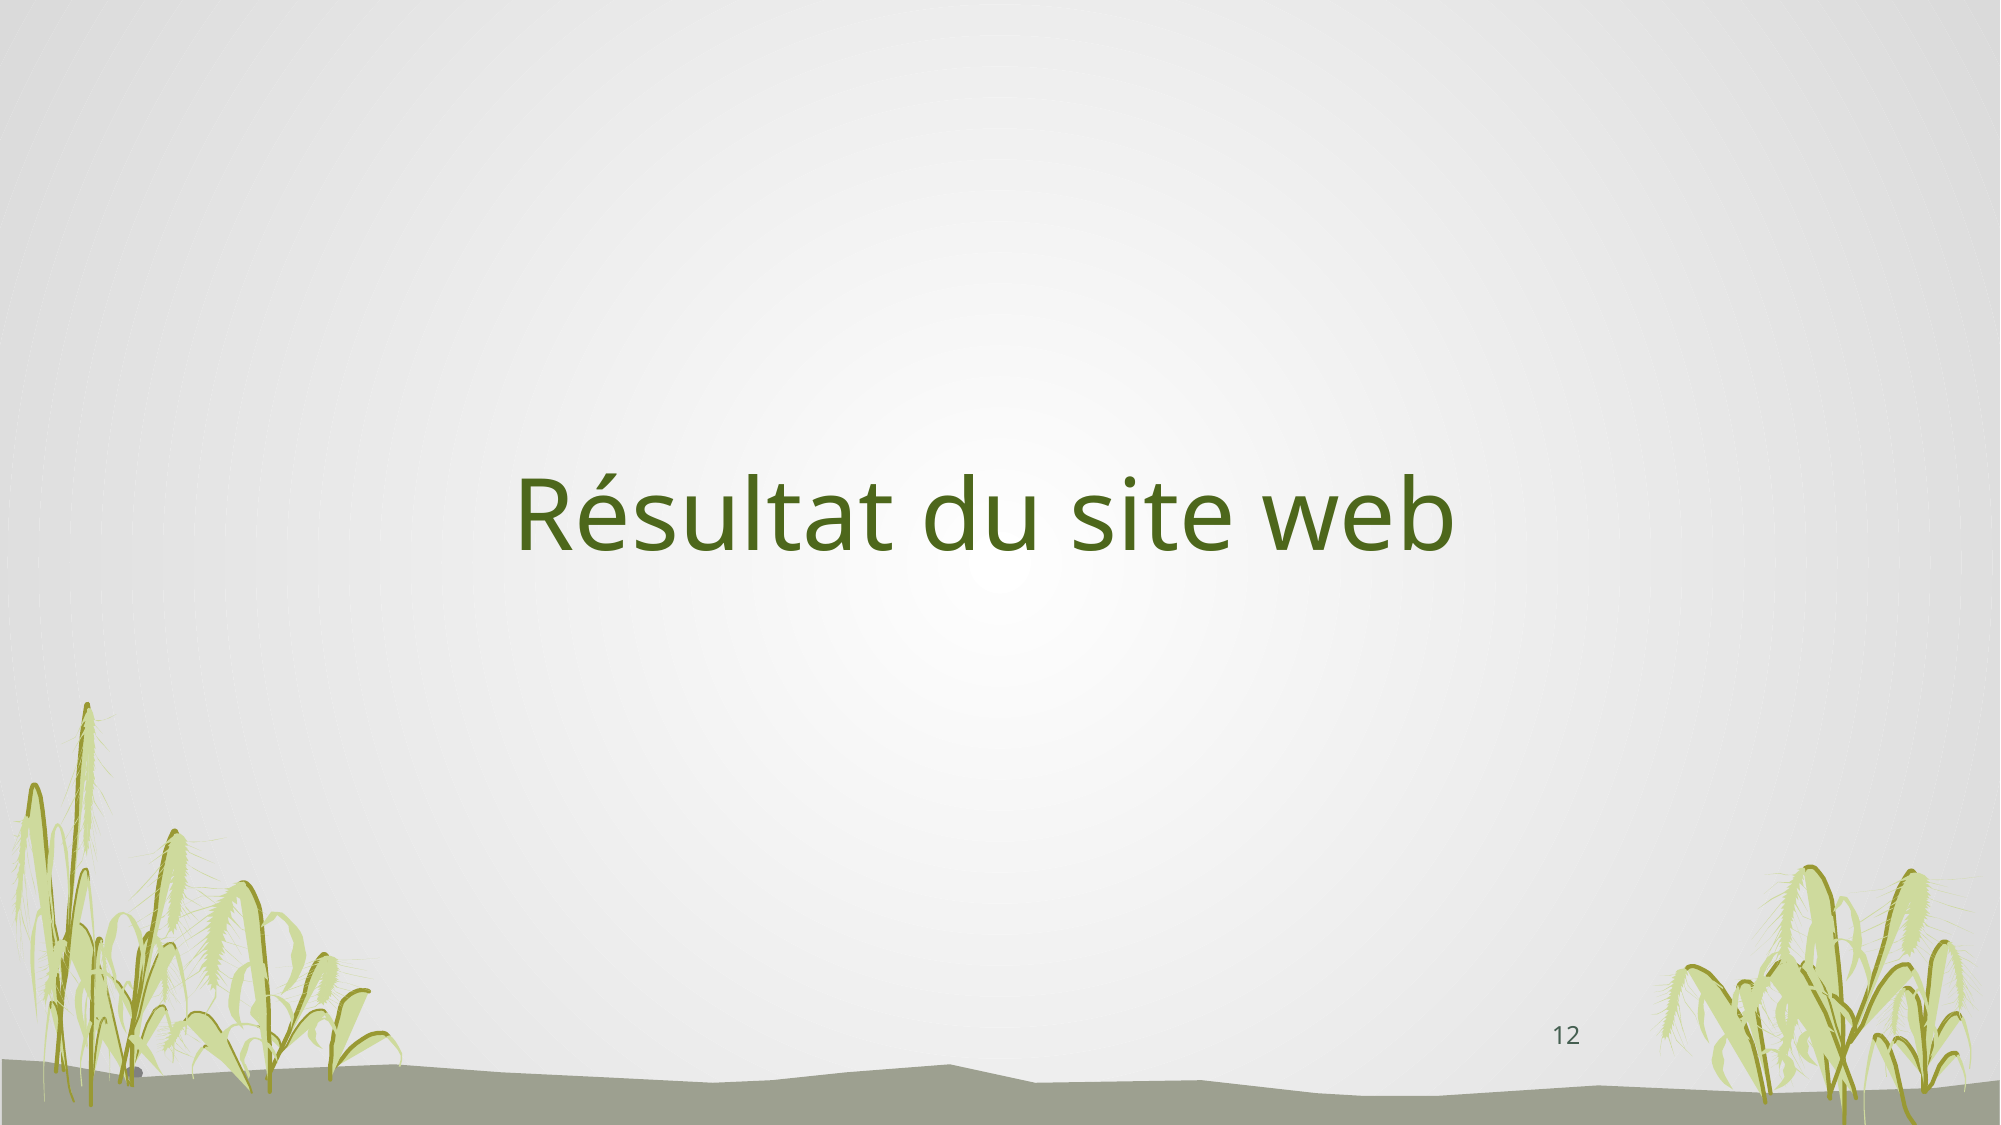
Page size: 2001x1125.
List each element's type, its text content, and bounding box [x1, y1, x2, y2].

text_box Résultat du site web [85, 315, 1886, 579]
slide_number 12 [1547, 1006, 1671, 1067]
